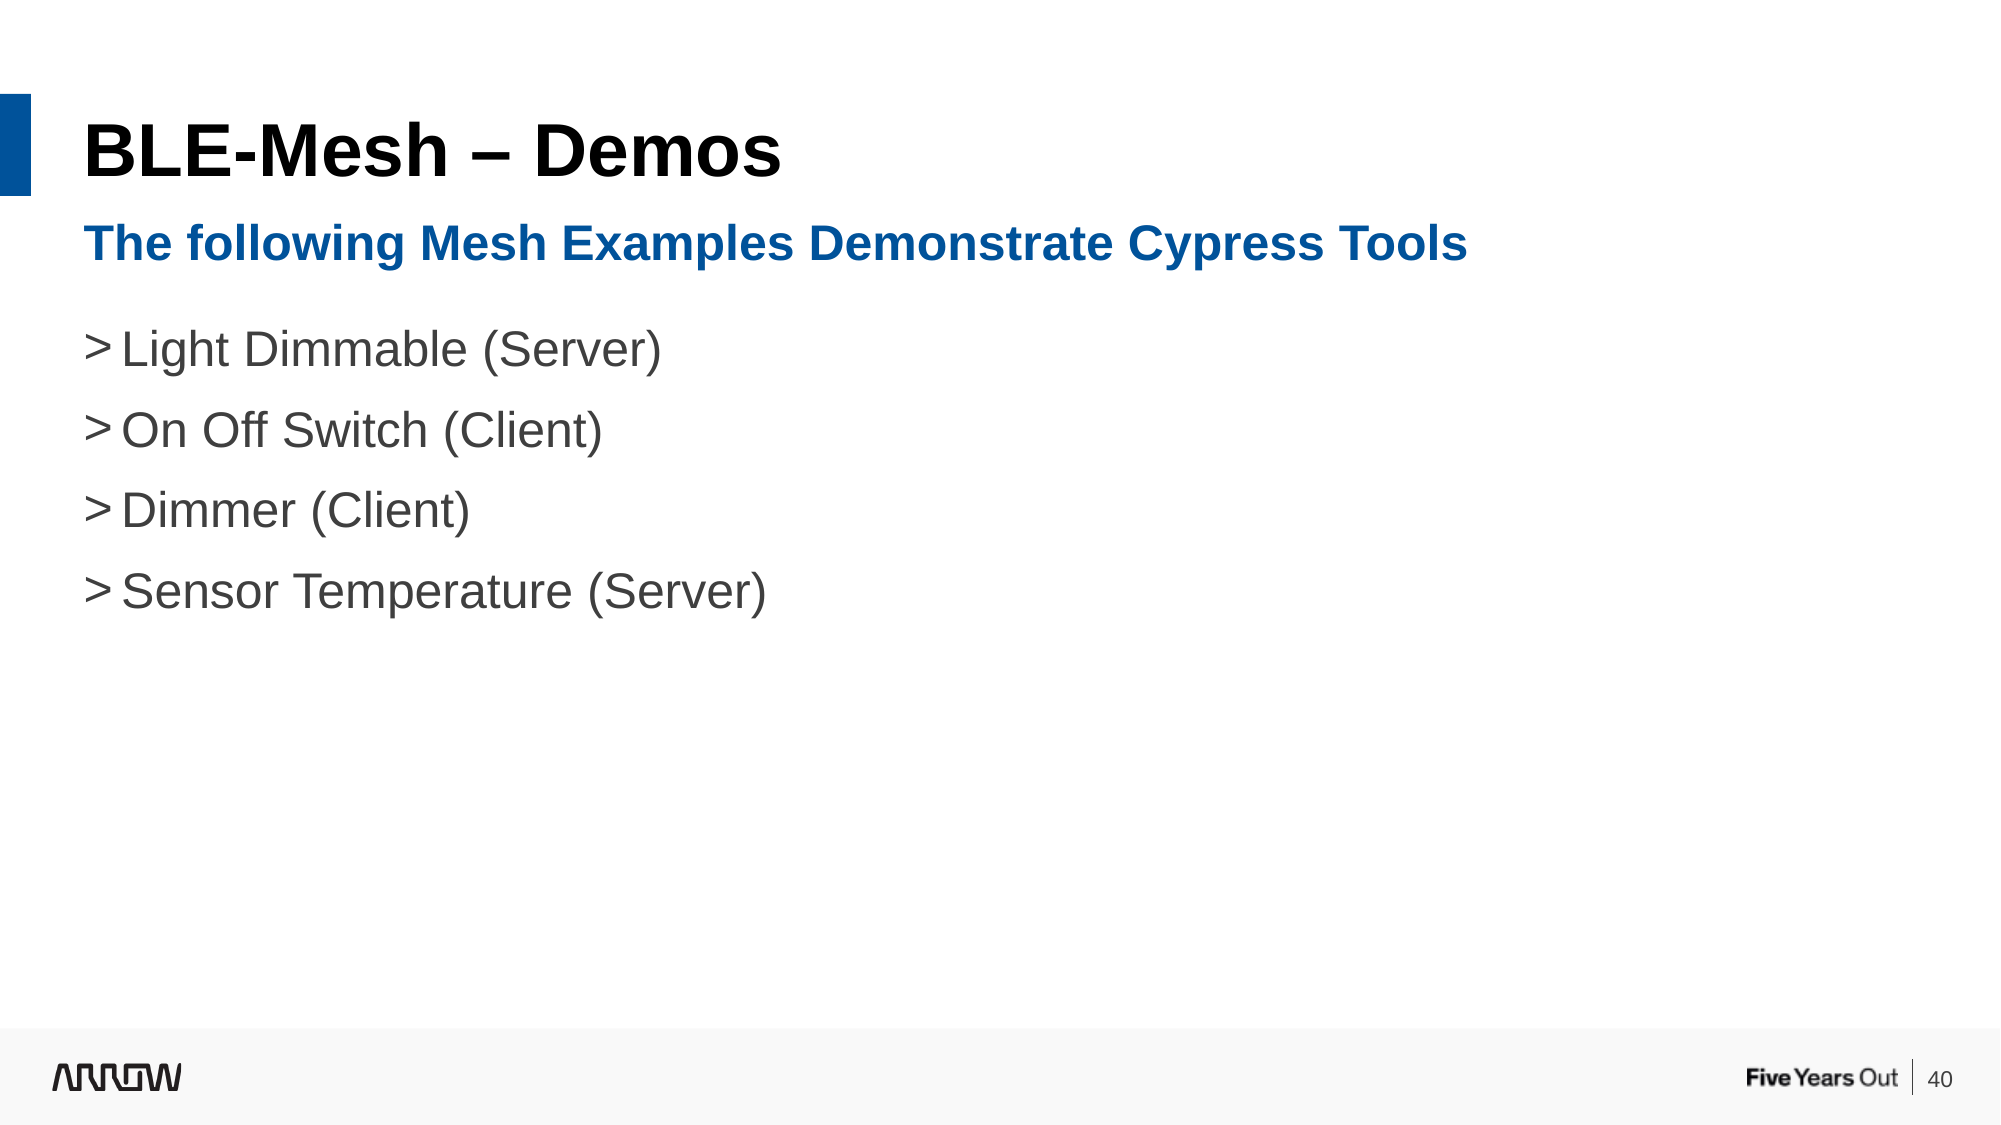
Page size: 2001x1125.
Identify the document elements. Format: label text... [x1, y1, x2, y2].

list Light Dimmable (Server) On Off Switch (Client) Dimmer (Client) Sensor Temperature (Server) [68, 308, 1932, 989]
picture [1747, 1059, 1898, 1095]
list The following Mesh Examples Demonstrate Cypress Tools [68, 209, 1932, 278]
list BLE-Mesh – Demos [68, 104, 1932, 196]
